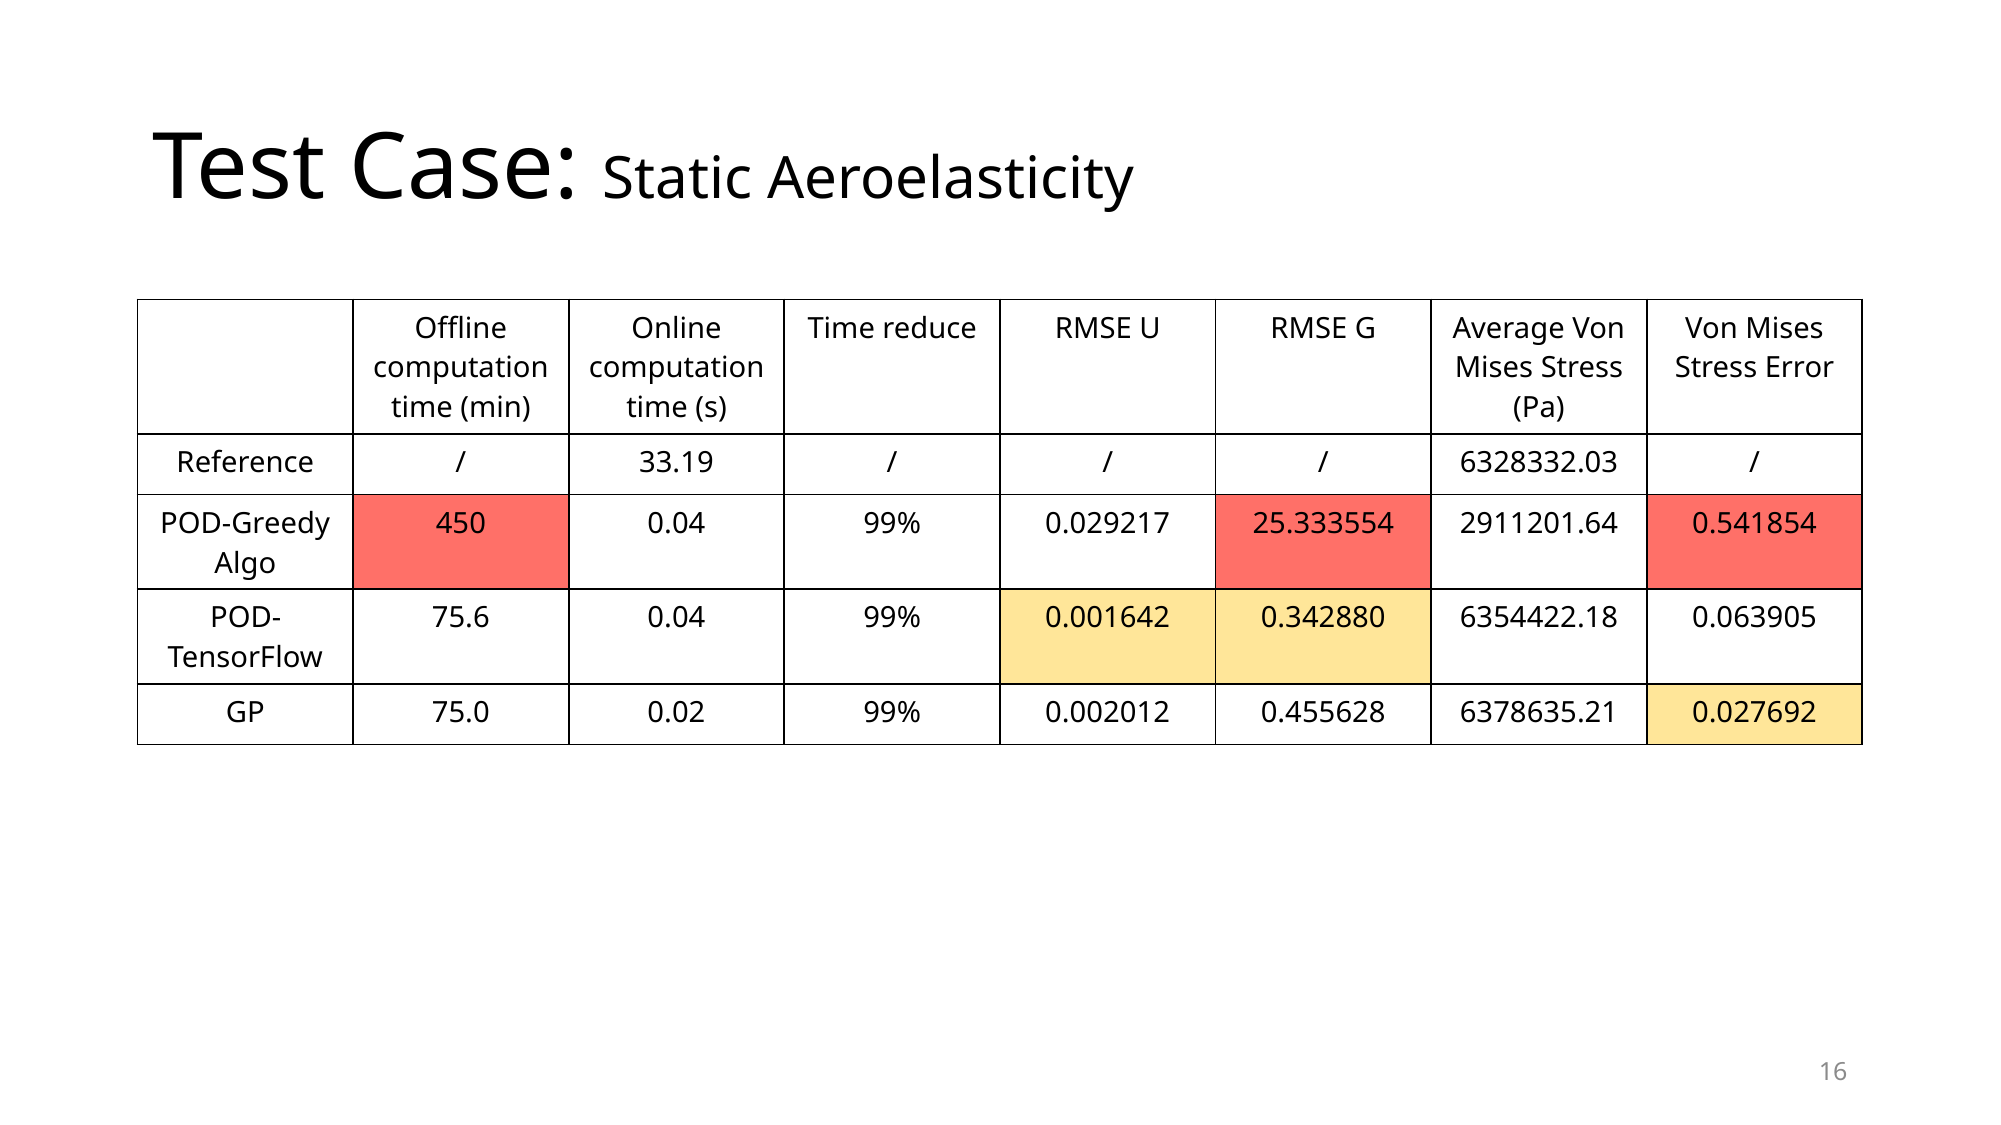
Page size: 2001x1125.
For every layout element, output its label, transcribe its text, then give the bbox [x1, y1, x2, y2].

table_cell 0.001642 [1001, 590, 1215, 683]
table_cell GP [138, 685, 352, 744]
table_header Average Von Mises Stress (Pa) [1432, 300, 1646, 433]
table_header Online computation time (s) [570, 300, 783, 433]
table_cell 0.002012 [1001, 685, 1215, 744]
table_header [138, 300, 352, 433]
table_cell 0.04 [570, 495, 783, 588]
table_cell 6328332.03 [1432, 435, 1646, 494]
table_cell 0.027692 [1648, 685, 1861, 744]
table_cell 99% [785, 495, 999, 588]
table_header Time reduce [785, 300, 999, 433]
slide_number 16 [1412, 1042, 1863, 1103]
table_cell 6378635.21 [1432, 685, 1646, 744]
table_cell POD-Greedy Algo [138, 495, 352, 588]
table_cell 33.19 [570, 435, 783, 494]
table_cell 99% [785, 590, 999, 683]
table_cell 0.342880 [1216, 590, 1430, 683]
table_cell 0.541854 [1648, 495, 1861, 588]
table_cell 75.6 [354, 590, 568, 683]
table_cell 0.029217 [1001, 495, 1215, 588]
table_cell / [1216, 435, 1430, 494]
table_header RMSE G [1216, 300, 1430, 433]
table_cell 75.0 [354, 685, 568, 744]
table_cell 0.455628 [1216, 685, 1430, 744]
table_cell POD-TensorFlow [138, 590, 352, 683]
table_cell 450 [354, 495, 568, 588]
table_cell Reference [138, 435, 352, 494]
table_cell / [354, 435, 568, 494]
table_cell / [1648, 435, 1861, 494]
table_cell 6354422.18 [1432, 590, 1646, 683]
table_header Von Mises Stress Error [1648, 300, 1861, 433]
table_cell 2911201.64 [1432, 495, 1646, 588]
title Test Case: Static Aeroelasticity [137, 59, 1863, 278]
table_header RMSE U [1001, 300, 1215, 433]
table_cell 0.02 [570, 685, 783, 744]
table_cell / [785, 435, 999, 494]
table_cell 0.04 [570, 590, 783, 683]
table_cell 25.333554 [1216, 495, 1430, 588]
table_cell / [1001, 435, 1215, 494]
table_header Offline computation time (min) [354, 300, 568, 433]
table_cell 99% [785, 685, 999, 744]
table_cell 0.063905 [1648, 590, 1861, 683]
